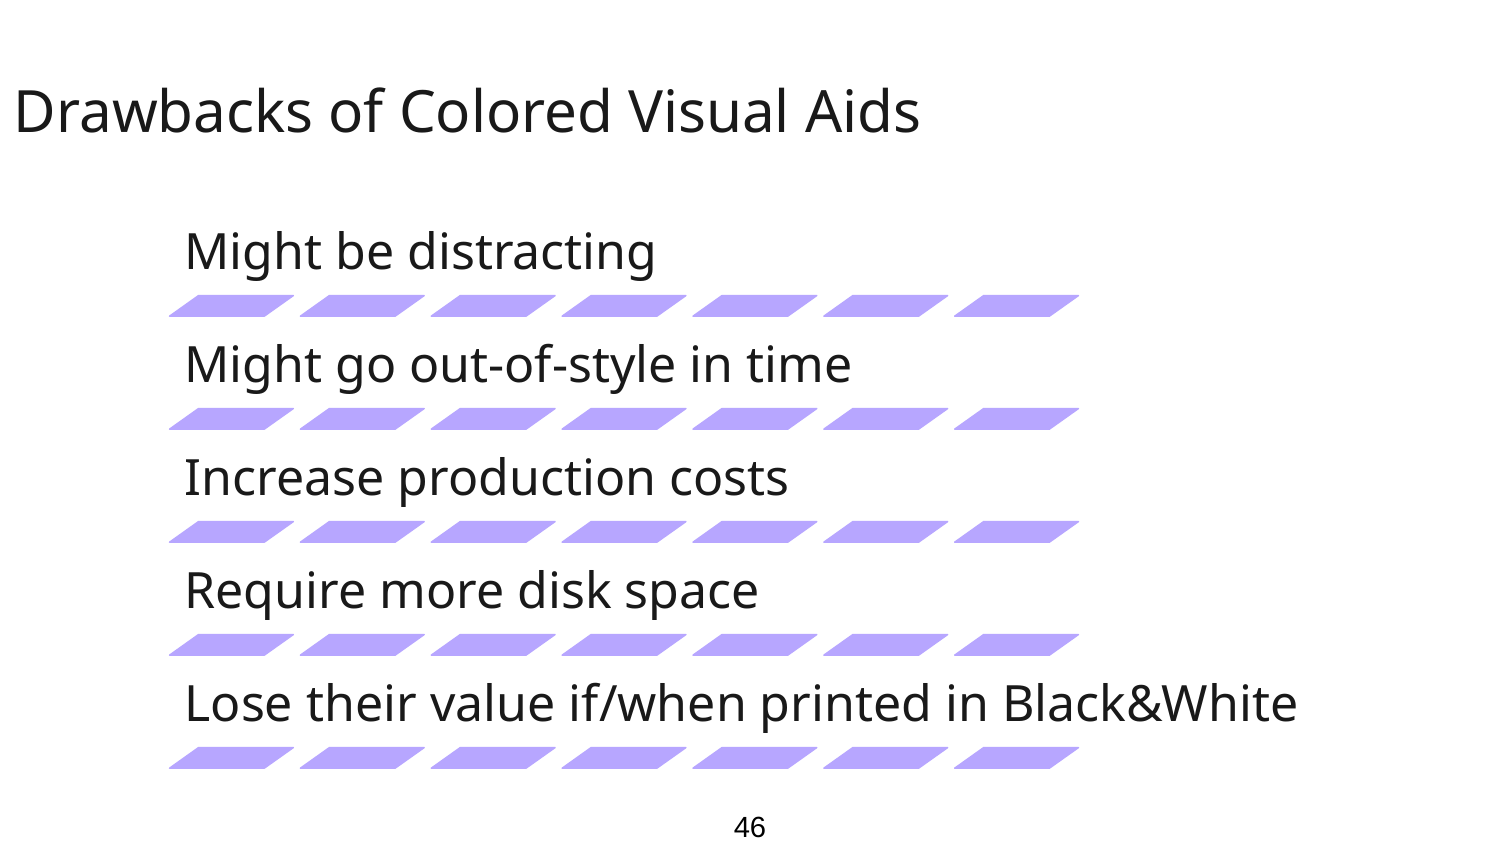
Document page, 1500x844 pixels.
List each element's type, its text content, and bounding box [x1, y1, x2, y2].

title Drawbacks of Colored Visual Aids [0, 58, 1500, 200]
slide_number 46 [705, 792, 795, 844]
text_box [39, 210, 1461, 769]
